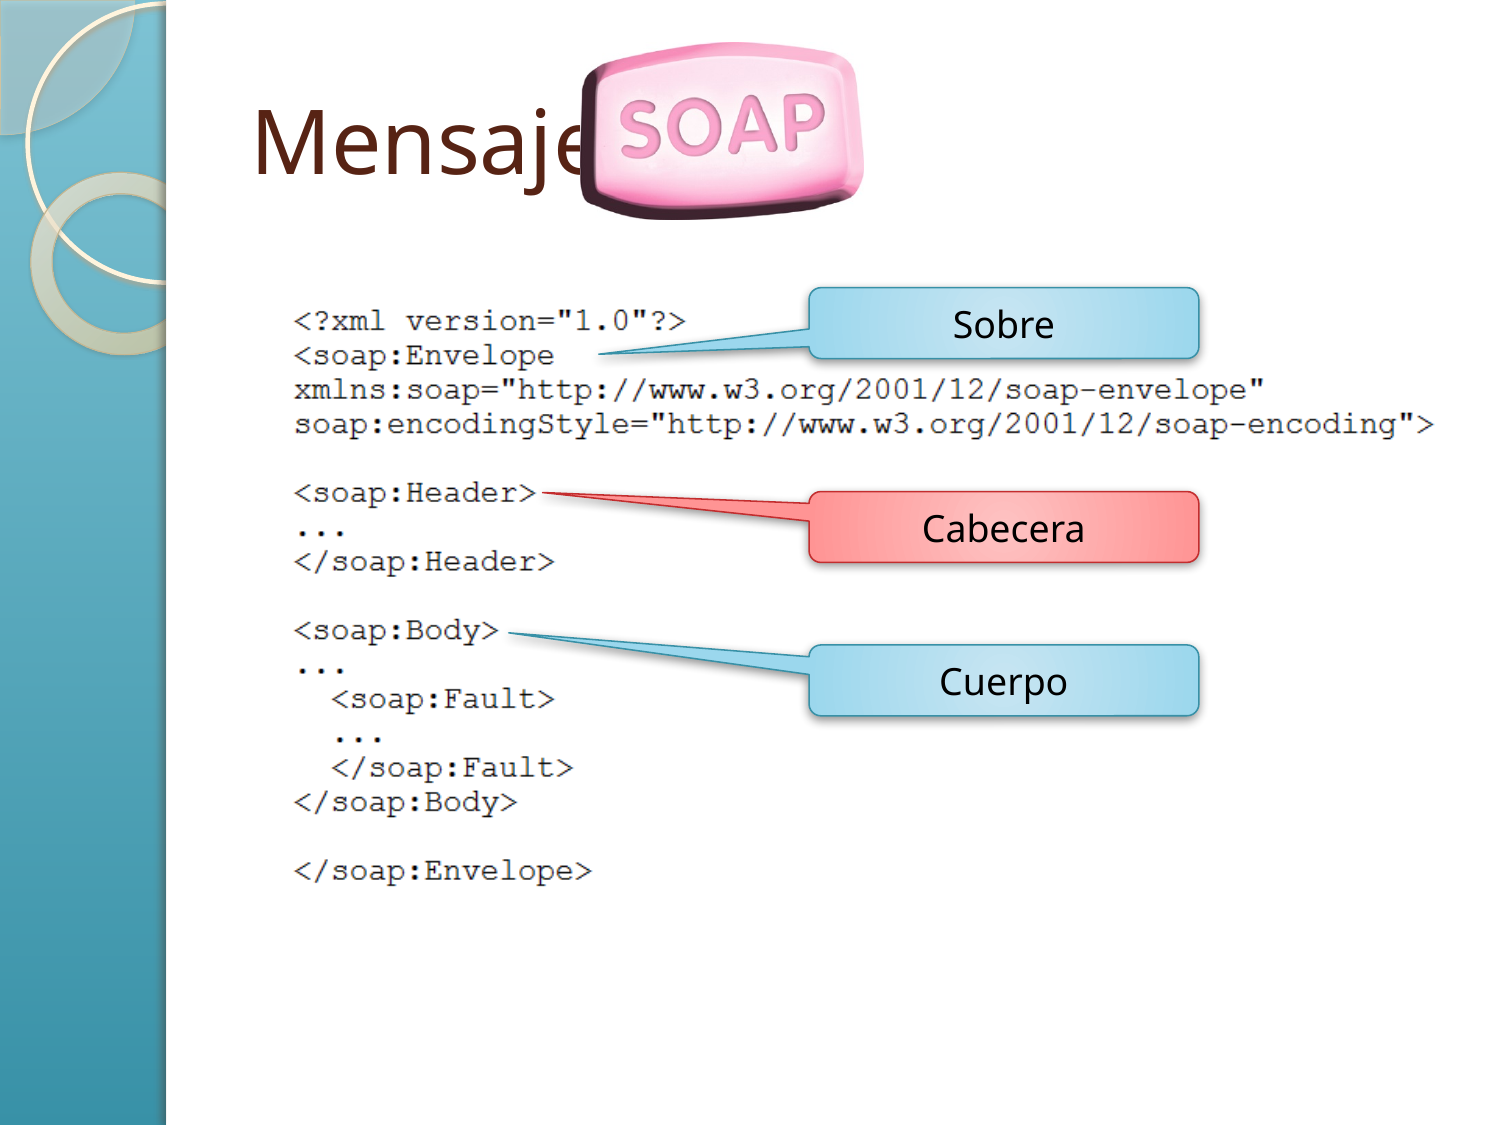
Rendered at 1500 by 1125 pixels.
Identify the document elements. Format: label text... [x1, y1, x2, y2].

picture [289, 299, 1445, 894]
picture [580, 42, 865, 220]
title Mensaje [235, 45, 1466, 233]
text_box Sobre [808, 286, 1200, 296]
